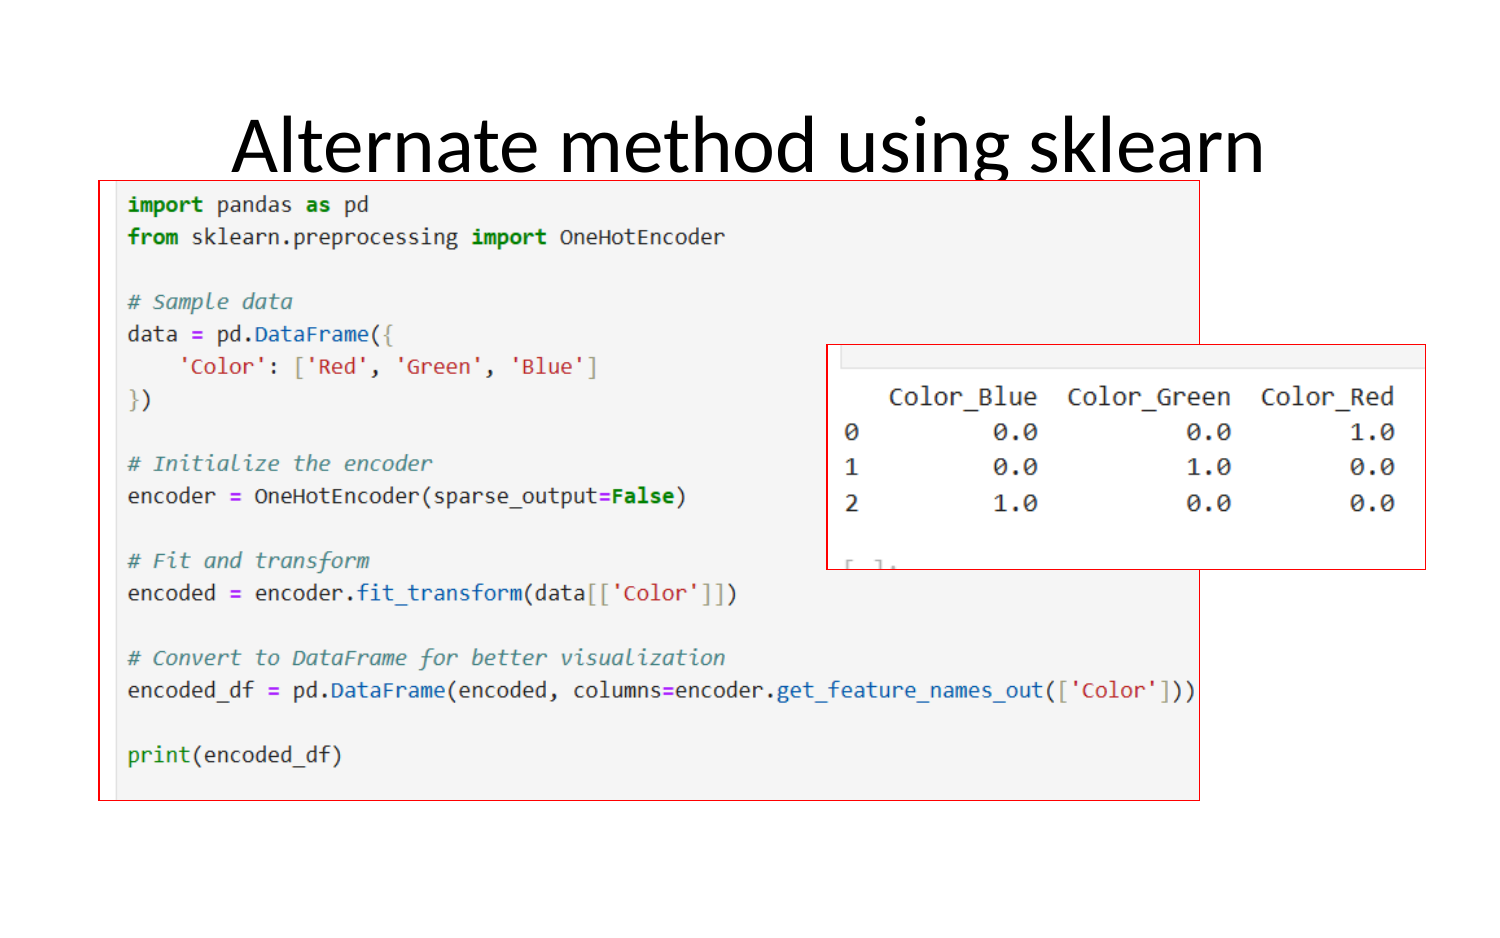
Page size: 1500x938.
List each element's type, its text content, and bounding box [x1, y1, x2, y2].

picture [827, 345, 1425, 569]
title Alternate method using sklearn [103, 49, 1397, 232]
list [99, 181, 1199, 800]
